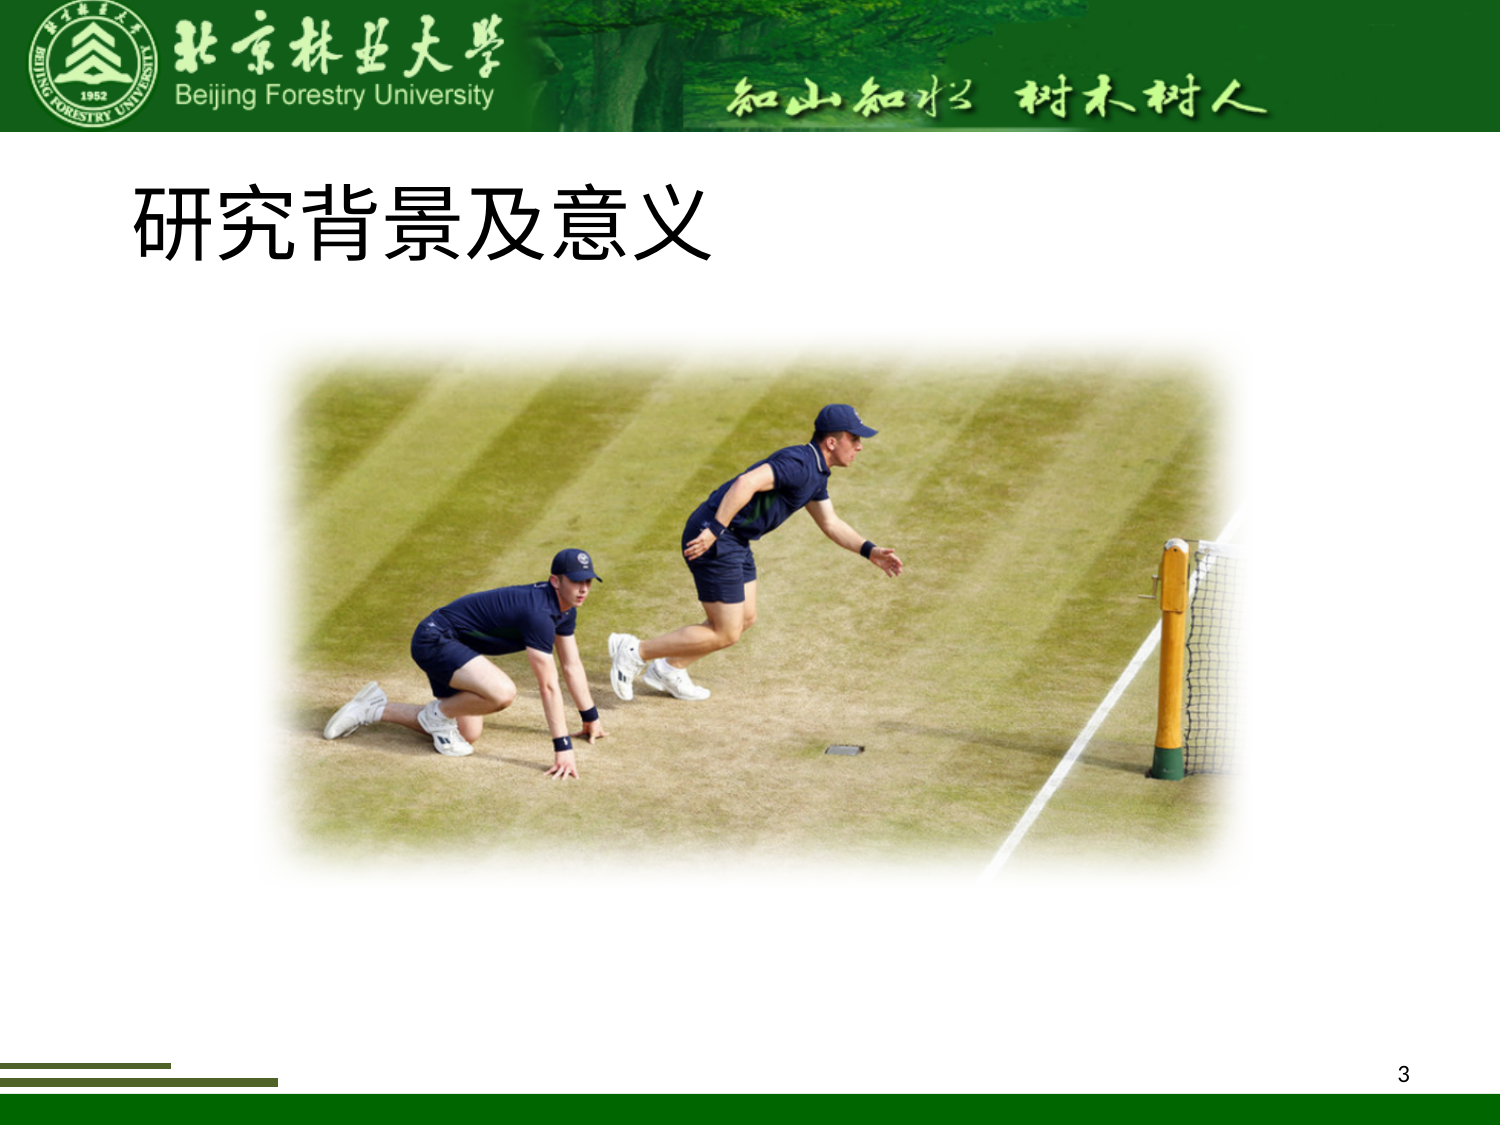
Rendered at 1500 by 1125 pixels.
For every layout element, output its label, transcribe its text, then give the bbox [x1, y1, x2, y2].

text_box 研究背景及意义 [117, 164, 1360, 459]
picture [253, 326, 1254, 892]
slide_number 3 [1074, 1042, 1425, 1103]
picture [0, 0, 1500, 132]
